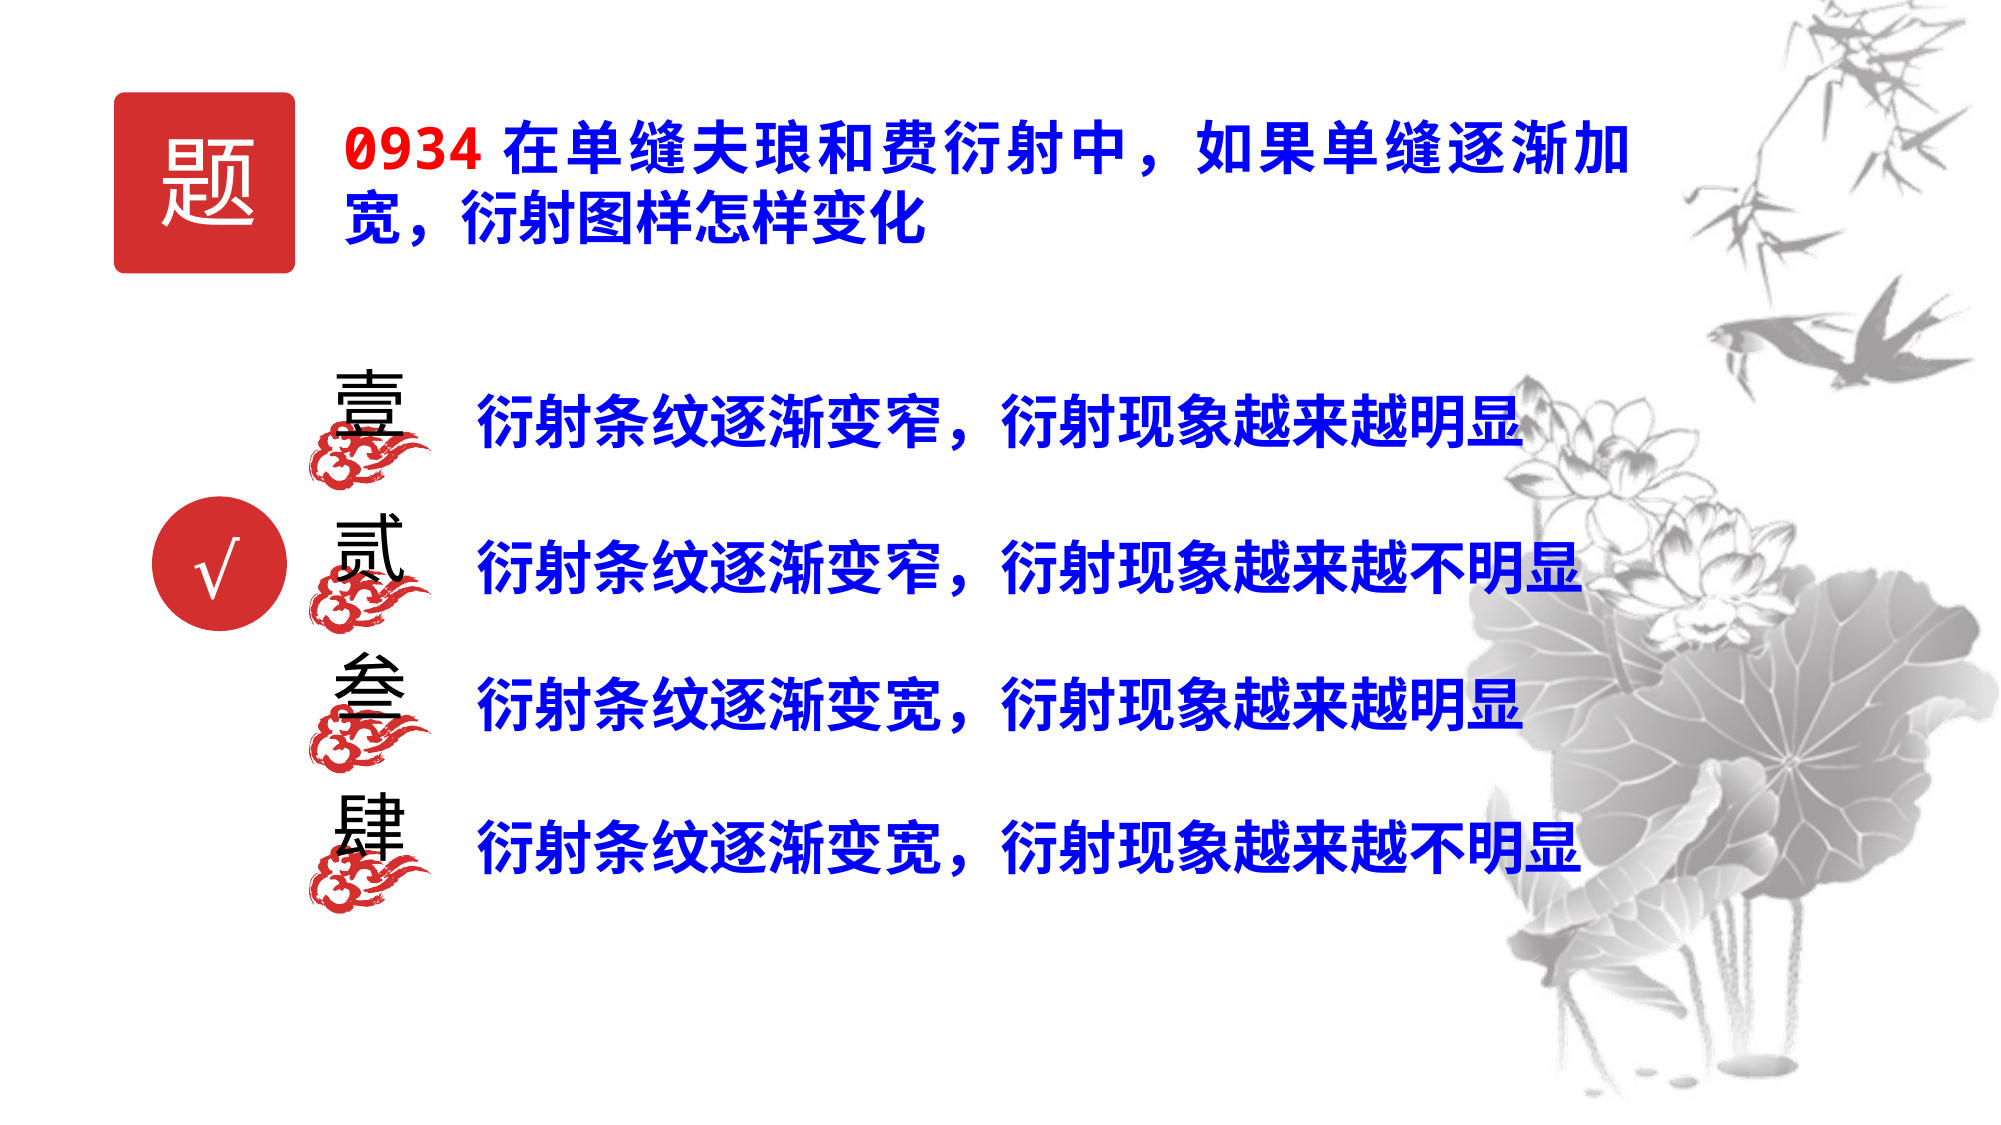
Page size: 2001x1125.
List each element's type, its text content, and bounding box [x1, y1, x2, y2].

picture [1446, 0, 1999, 1125]
text_box 0934在单缝夫琅和费衍射中，如果单缝逐渐加宽，衍射图样怎样变化 [329, 104, 1646, 259]
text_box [309, 773, 1647, 915]
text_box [309, 493, 1632, 633]
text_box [309, 349, 1594, 492]
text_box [151, 496, 287, 632]
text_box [309, 633, 1647, 773]
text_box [114, 92, 296, 274]
